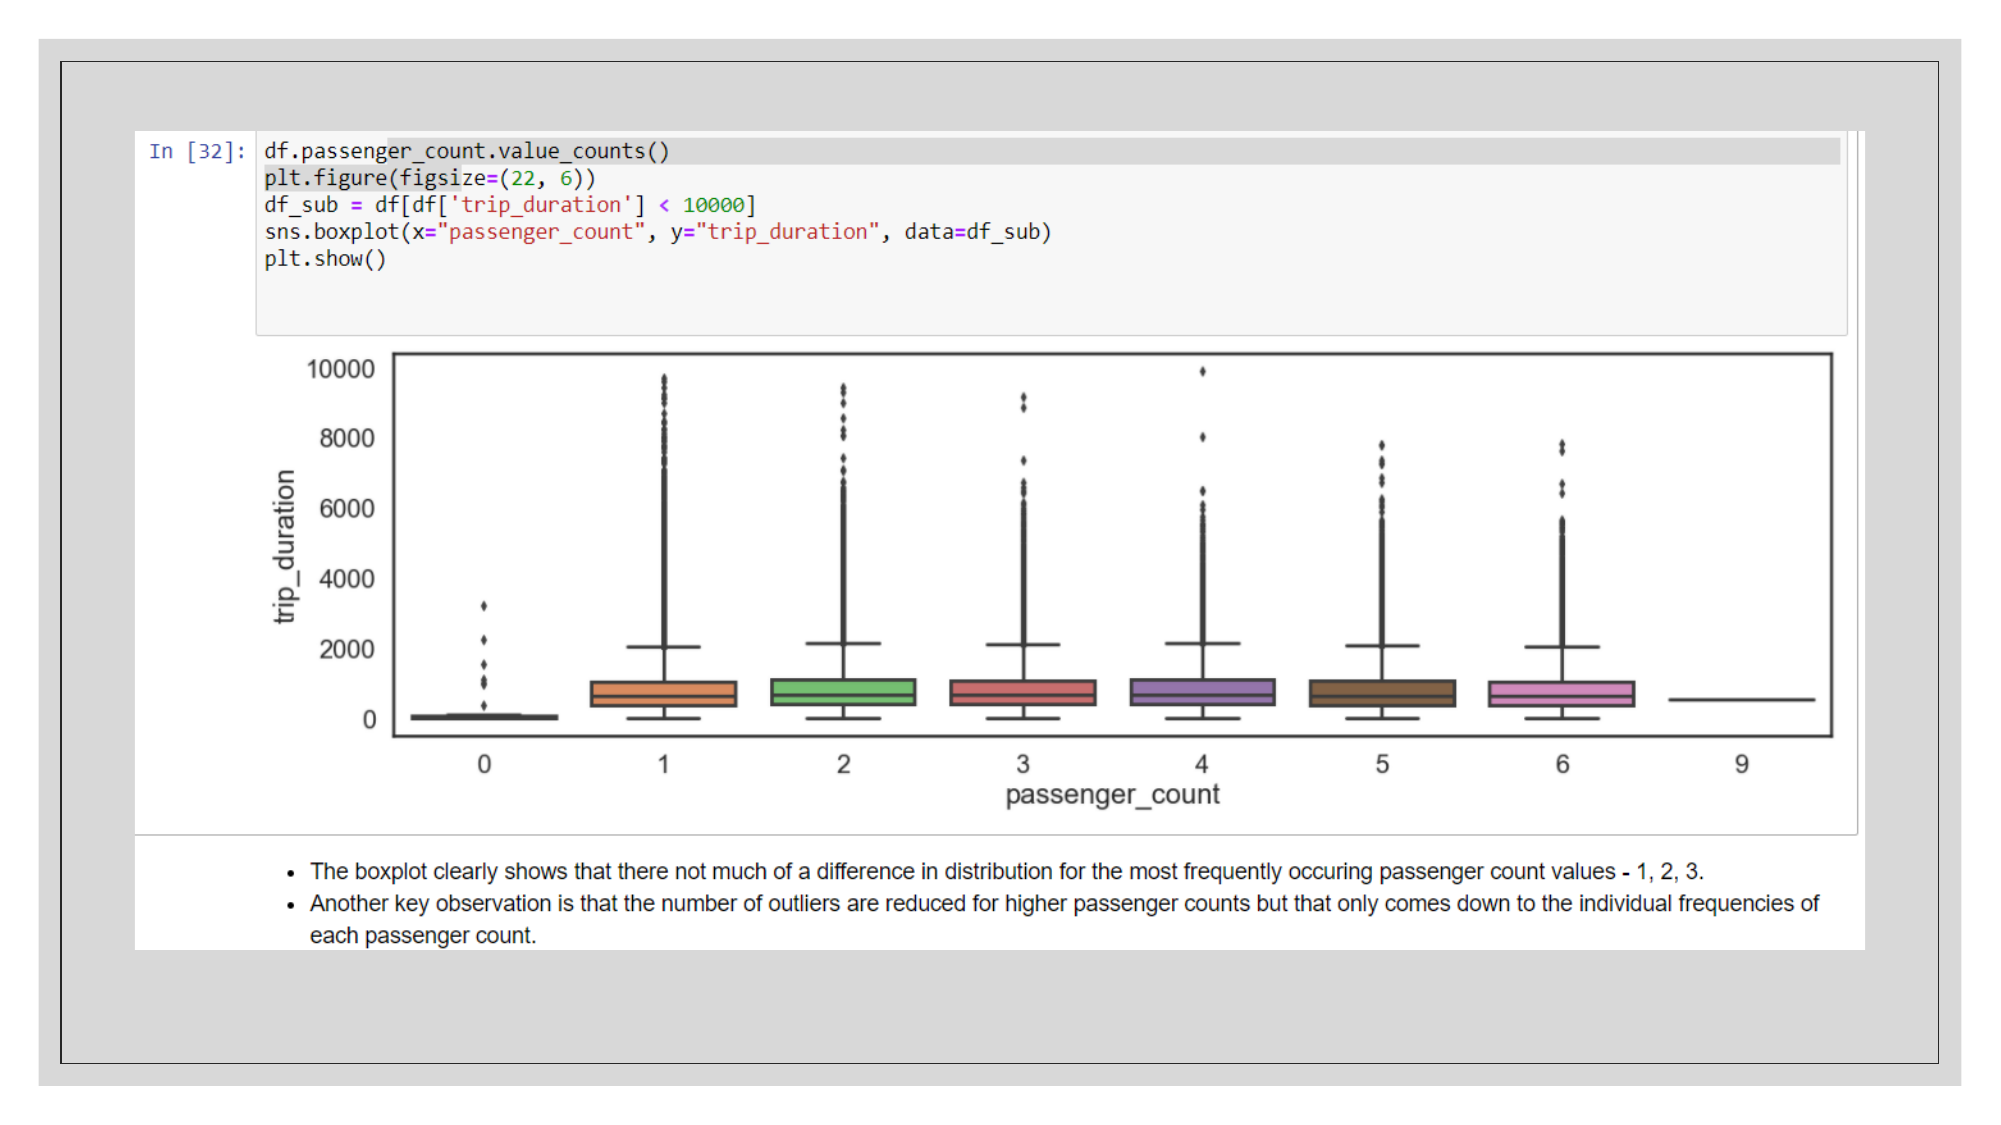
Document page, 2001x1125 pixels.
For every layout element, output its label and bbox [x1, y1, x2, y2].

picture [134, 131, 1866, 950]
